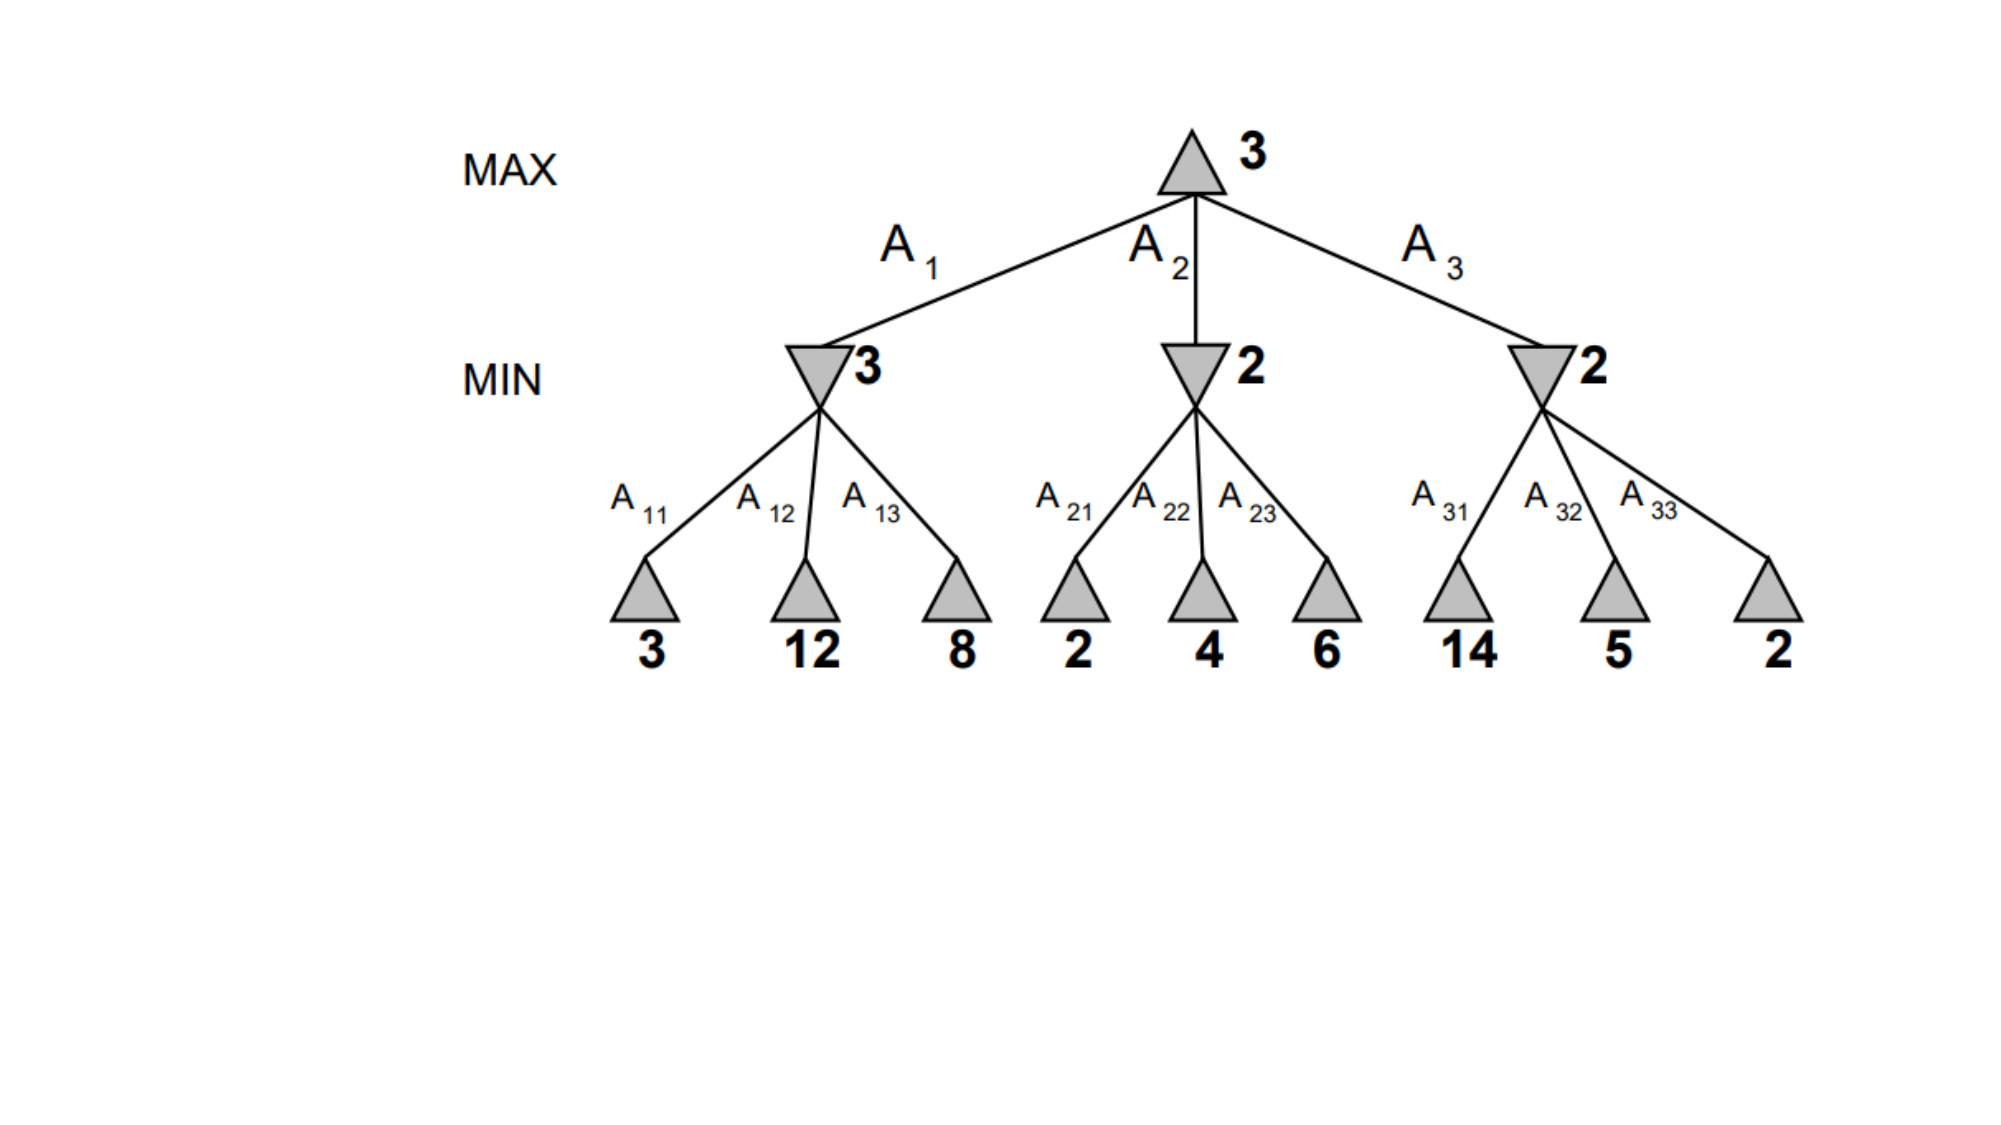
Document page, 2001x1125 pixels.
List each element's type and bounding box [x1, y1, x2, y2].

picture [411, 126, 1875, 724]
